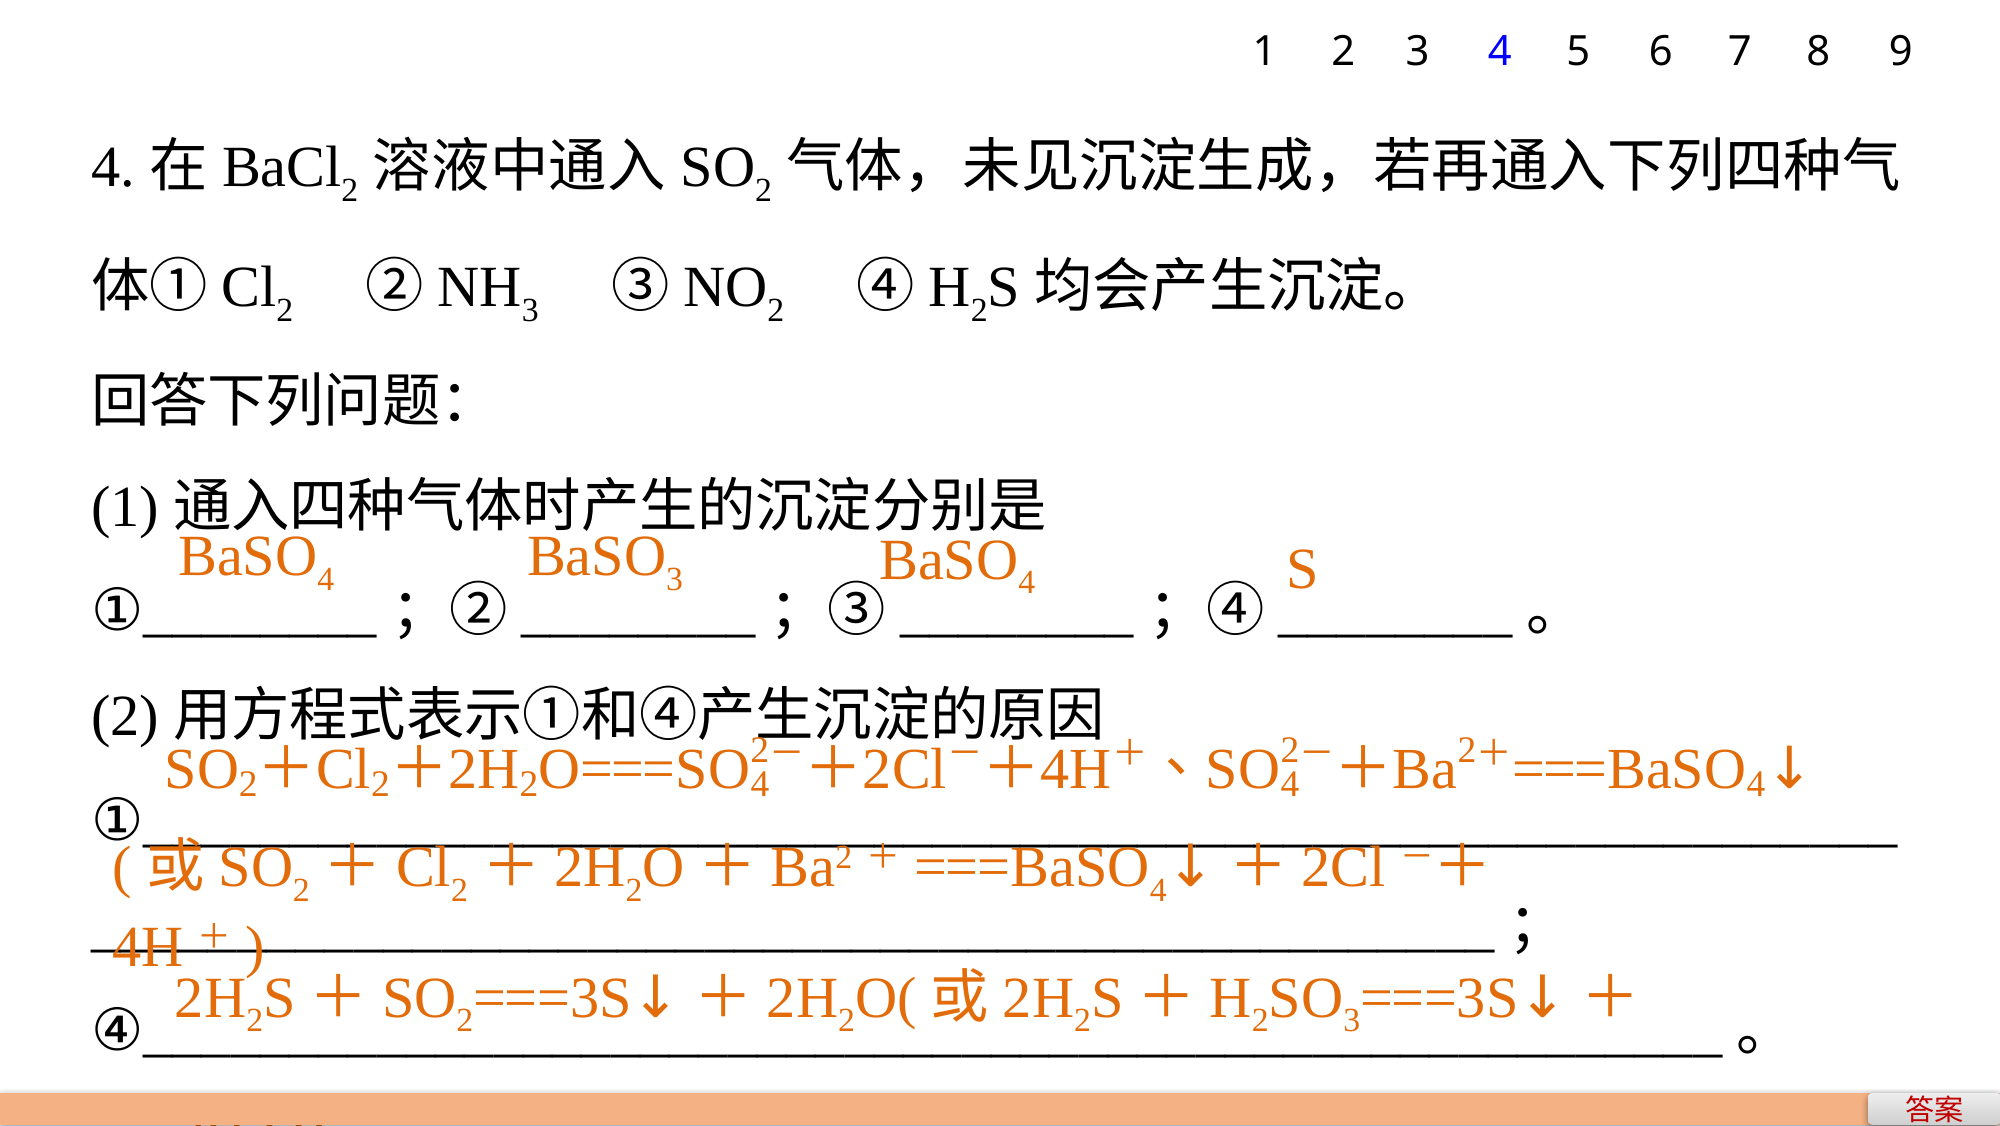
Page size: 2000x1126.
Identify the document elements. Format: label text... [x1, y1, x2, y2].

text_box 2H2S＋SO2===3S↓＋2H2O(或2H2S＋H2SO3===3S↓＋3H2O) [160, 911, 1780, 1091]
text_box 4 [1466, 1, 1532, 97]
text_box BaSO3 [512, 509, 699, 605]
text_box 4.在BaCl2溶液中通入SO2气体，未见沉淀生成，若再通入下列四种气体①Cl2 ②NH3 ③NO2 ④H2S均会产生沉淀。 回答下列问题： (1)通入四种气体时产生的沉淀分别是 ①________；②________；③________；④________。 (2)用方程式表示①和④产生沉淀的原因 ①____________________________________________________________ ________________________________________________； ④______________________________________________________。 [71, 78, 1921, 1073]
text_box 2 [1313, 1, 1376, 97]
text_box 5 [1545, 1, 1611, 97]
text_box 9 [1867, 1, 1933, 96]
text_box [164, 720, 1899, 865]
text_box 1.正误判断，正确的划“√”，错误的划“×” (1)SO2使溴水褪色与乙烯使KMnO4溶液褪色的原理相同( ) (2014·大纲全国卷，8A) 解析 都是氧化还原反应。 (2)用KOH溶液鉴别SO3(g)和SO2( ) (2014·重庆理综，2A) 解析 氢氧化钾与二氧化硫和三氧化硫都能反应，而且都没有明显现象，因此不能用氢氧化钾溶液鉴别。 [1519, 723, 1906, 874]
text_box 1 [1231, 1, 1297, 97]
text_box BaSO4 [163, 509, 350, 605]
text_box BaSO4 [864, 513, 1051, 609]
text_box S [1271, 523, 1335, 608]
text_box 3 [1392, 1, 1450, 97]
text_box 8 [1785, 1, 1851, 96]
text_box 答案 [1867, 1092, 2000, 1126]
text_box (或SO2＋Cl2＋2H2O＋Ba2＋===BaSO4↓＋2Cl－＋4H＋) [97, 820, 1519, 986]
text_box 7 [1706, 1, 1772, 96]
text_box 6 [1627, 1, 1693, 97]
text_box [0, 1092, 1868, 1126]
